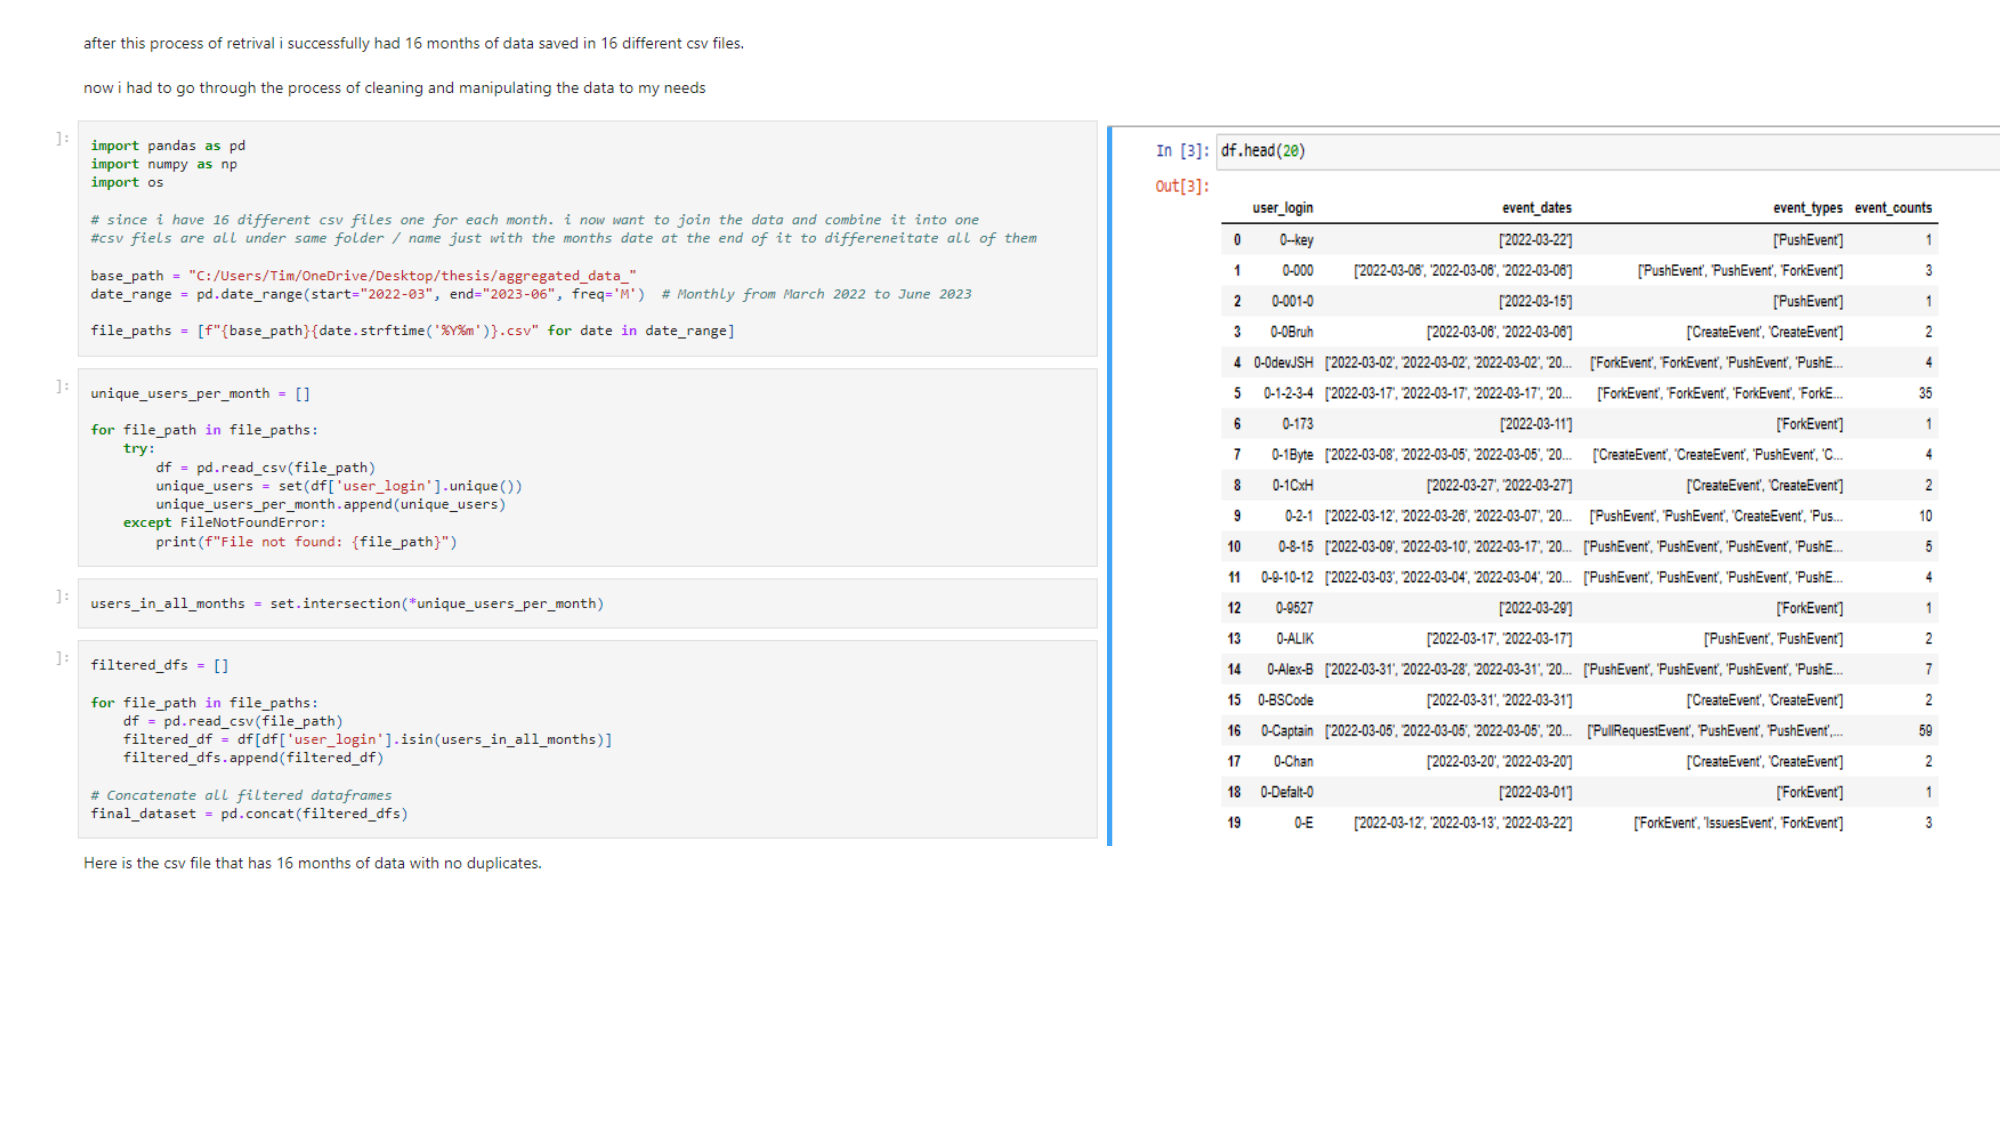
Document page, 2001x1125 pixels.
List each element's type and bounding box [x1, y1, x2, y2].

picture [1106, 120, 2000, 846]
list [54, 28, 1108, 882]
